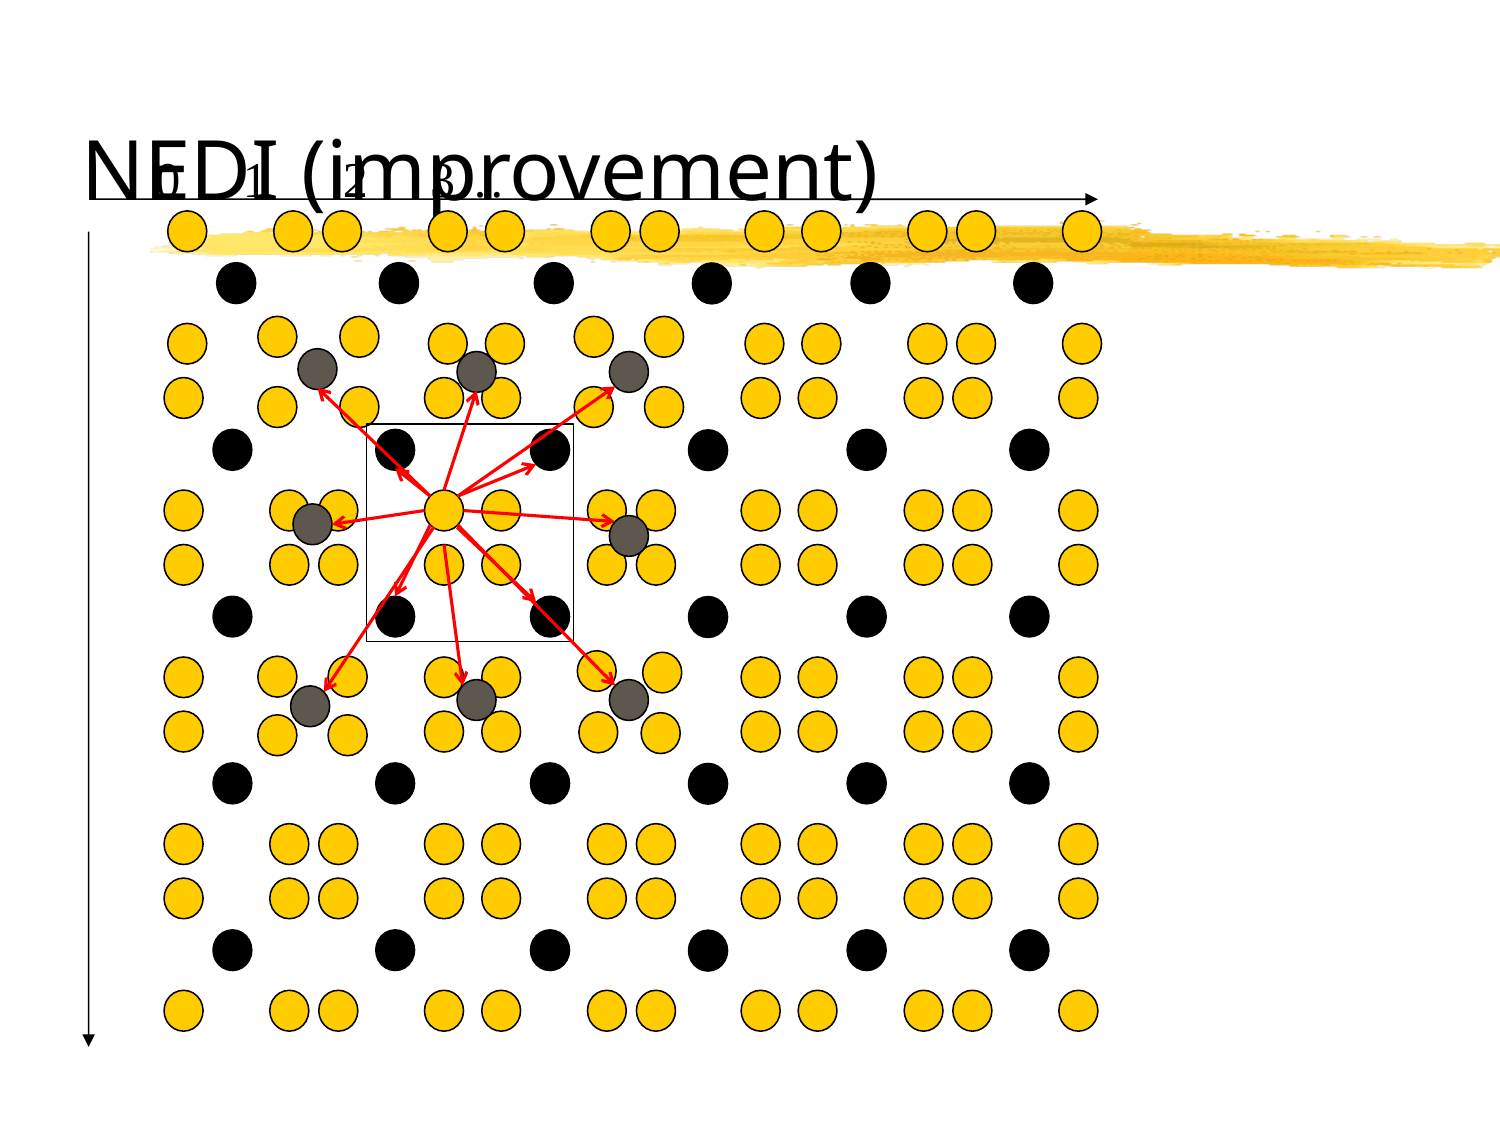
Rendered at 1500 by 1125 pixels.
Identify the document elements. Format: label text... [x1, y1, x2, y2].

text_box [952, 544, 992, 586]
text_box [213, 929, 252, 971]
text_box [745, 323, 784, 365]
text_box [375, 929, 415, 971]
text_box [1050, 193, 1098, 206]
picture [150, 215, 1500, 279]
text_box [269, 878, 309, 919]
text_box [213, 596, 252, 637]
text_box [257, 386, 297, 428]
text_box [847, 929, 887, 971]
text_box [339, 316, 379, 358]
text_box [741, 878, 781, 919]
text_box [952, 377, 992, 419]
text_box [481, 990, 521, 1032]
text_box [257, 656, 297, 698]
text_box [257, 316, 297, 358]
text_box [428, 323, 468, 365]
text_box [457, 351, 493, 392]
text_box [904, 990, 943, 1032]
text_box [213, 762, 252, 804]
text_box [485, 210, 525, 252]
text_box [952, 823, 992, 865]
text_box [431, 424, 476, 458]
text_box [622, 556, 627, 578]
text_box [1009, 762, 1049, 804]
text_box [427, 466, 474, 542]
text_box [167, 210, 207, 252]
text_box [587, 990, 627, 1032]
text_box [481, 878, 521, 919]
text_box [907, 210, 947, 252]
text_box [269, 990, 309, 1032]
text_box [496, 693, 514, 698]
text_box [956, 210, 996, 252]
text_box [292, 503, 331, 545]
text_box [1058, 490, 1098, 531]
title NEDI (improvement) [66, 37, 1342, 226]
text_box [164, 990, 204, 1032]
text_box [952, 990, 992, 1032]
text_box [952, 878, 992, 919]
text_box [952, 711, 992, 753]
text_box [636, 544, 676, 586]
text_box [1062, 210, 1102, 252]
text_box [1058, 823, 1098, 865]
text_box [636, 490, 676, 531]
text_box [164, 377, 204, 419]
text_box [741, 377, 781, 419]
text_box [741, 656, 781, 698]
text_box [641, 712, 681, 754]
text_box [164, 878, 204, 919]
text_box [273, 210, 313, 252]
text_box [366, 531, 424, 553]
text_box [692, 262, 732, 304]
text_box [530, 929, 570, 971]
text_box [318, 878, 358, 919]
text_box [956, 323, 996, 365]
text_box [904, 656, 943, 698]
text_box [375, 762, 415, 804]
text_box [297, 348, 337, 390]
text_box [164, 823, 204, 865]
text_box [798, 990, 837, 1032]
text_box [322, 210, 362, 252]
text_box [798, 544, 837, 586]
text_box [457, 692, 497, 721]
text_box [1058, 544, 1098, 586]
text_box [455, 526, 618, 685]
text_box [851, 262, 890, 304]
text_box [481, 362, 592, 521]
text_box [320, 386, 428, 500]
text_box [741, 544, 781, 586]
text_box [801, 210, 841, 252]
text_box [164, 711, 204, 753]
text_box [620, 515, 649, 557]
text_box [1009, 929, 1049, 971]
text_box [597, 387, 604, 396]
text_box [907, 323, 947, 365]
text_box [591, 210, 631, 252]
text_box [745, 210, 784, 252]
text_box [952, 656, 992, 698]
text_box [424, 674, 458, 698]
text_box [574, 316, 614, 358]
text_box [741, 490, 781, 531]
text_box [1058, 377, 1098, 419]
text_box [597, 490, 627, 517]
text_box [688, 429, 728, 471]
text_box [640, 210, 680, 252]
text_box [798, 823, 837, 865]
text_box [609, 679, 649, 721]
text_box [952, 490, 992, 531]
text_box [847, 429, 887, 471]
text_box [741, 990, 781, 1032]
text_box [322, 544, 355, 553]
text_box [331, 510, 425, 525]
text_box [1058, 878, 1098, 919]
text_box [269, 490, 308, 531]
text_box [609, 351, 649, 393]
text_box [644, 316, 684, 358]
text_box [332, 674, 368, 698]
text_box [798, 490, 837, 531]
text_box [424, 711, 464, 753]
text_box [904, 490, 943, 531]
text_box [798, 711, 837, 753]
text_box [636, 878, 676, 919]
text_box [688, 596, 728, 638]
text_box [1009, 429, 1049, 471]
text_box [688, 763, 728, 805]
text_box [318, 990, 358, 1032]
text_box [904, 544, 943, 586]
text_box [1058, 711, 1098, 753]
text_box [597, 395, 614, 428]
text_box [164, 544, 204, 586]
text_box [424, 990, 464, 1032]
text_box [485, 323, 525, 361]
text_box [1013, 262, 1053, 304]
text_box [596, 510, 616, 522]
text_box [587, 878, 627, 919]
text_box [481, 711, 521, 753]
text_box [269, 823, 309, 865]
text_box [216, 262, 256, 304]
text_box [801, 323, 841, 365]
text_box [164, 656, 204, 698]
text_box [376, 542, 449, 553]
text_box [164, 490, 204, 531]
text_box [904, 878, 943, 919]
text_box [463, 510, 477, 522]
text_box [269, 544, 305, 586]
text_box [642, 652, 682, 693]
text_box [318, 823, 358, 865]
text_box [534, 262, 574, 304]
text_box [798, 377, 837, 419]
text_box [328, 714, 368, 756]
text_box [644, 386, 684, 428]
text_box [904, 823, 943, 865]
text_box [578, 711, 618, 753]
text_box [82, 231, 95, 1047]
text_box [379, 262, 419, 304]
text_box [213, 429, 252, 471]
text_box 0 1 2 3… [140, 140, 1050, 216]
text_box [688, 930, 728, 972]
text_box [1058, 990, 1098, 1032]
text_box [636, 823, 676, 865]
text_box [428, 210, 468, 252]
text_box [741, 711, 781, 753]
text_box [481, 823, 521, 865]
text_box [1058, 656, 1098, 698]
text_box [167, 323, 207, 365]
text_box [428, 377, 464, 419]
text_box [904, 711, 943, 753]
text_box [257, 714, 297, 756]
text_box [847, 762, 887, 804]
text_box [1009, 596, 1049, 637]
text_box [296, 554, 450, 665]
text_box [798, 878, 837, 919]
text_box [424, 878, 464, 919]
text_box [290, 685, 330, 727]
text_box [1062, 323, 1102, 365]
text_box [382, 605, 525, 625]
text_box [847, 596, 887, 637]
text_box [636, 990, 676, 1032]
text_box [530, 762, 570, 804]
text_box [904, 377, 943, 419]
text_box [798, 656, 837, 698]
text_box [424, 823, 464, 865]
text_box [587, 823, 627, 865]
text_box [741, 823, 781, 865]
